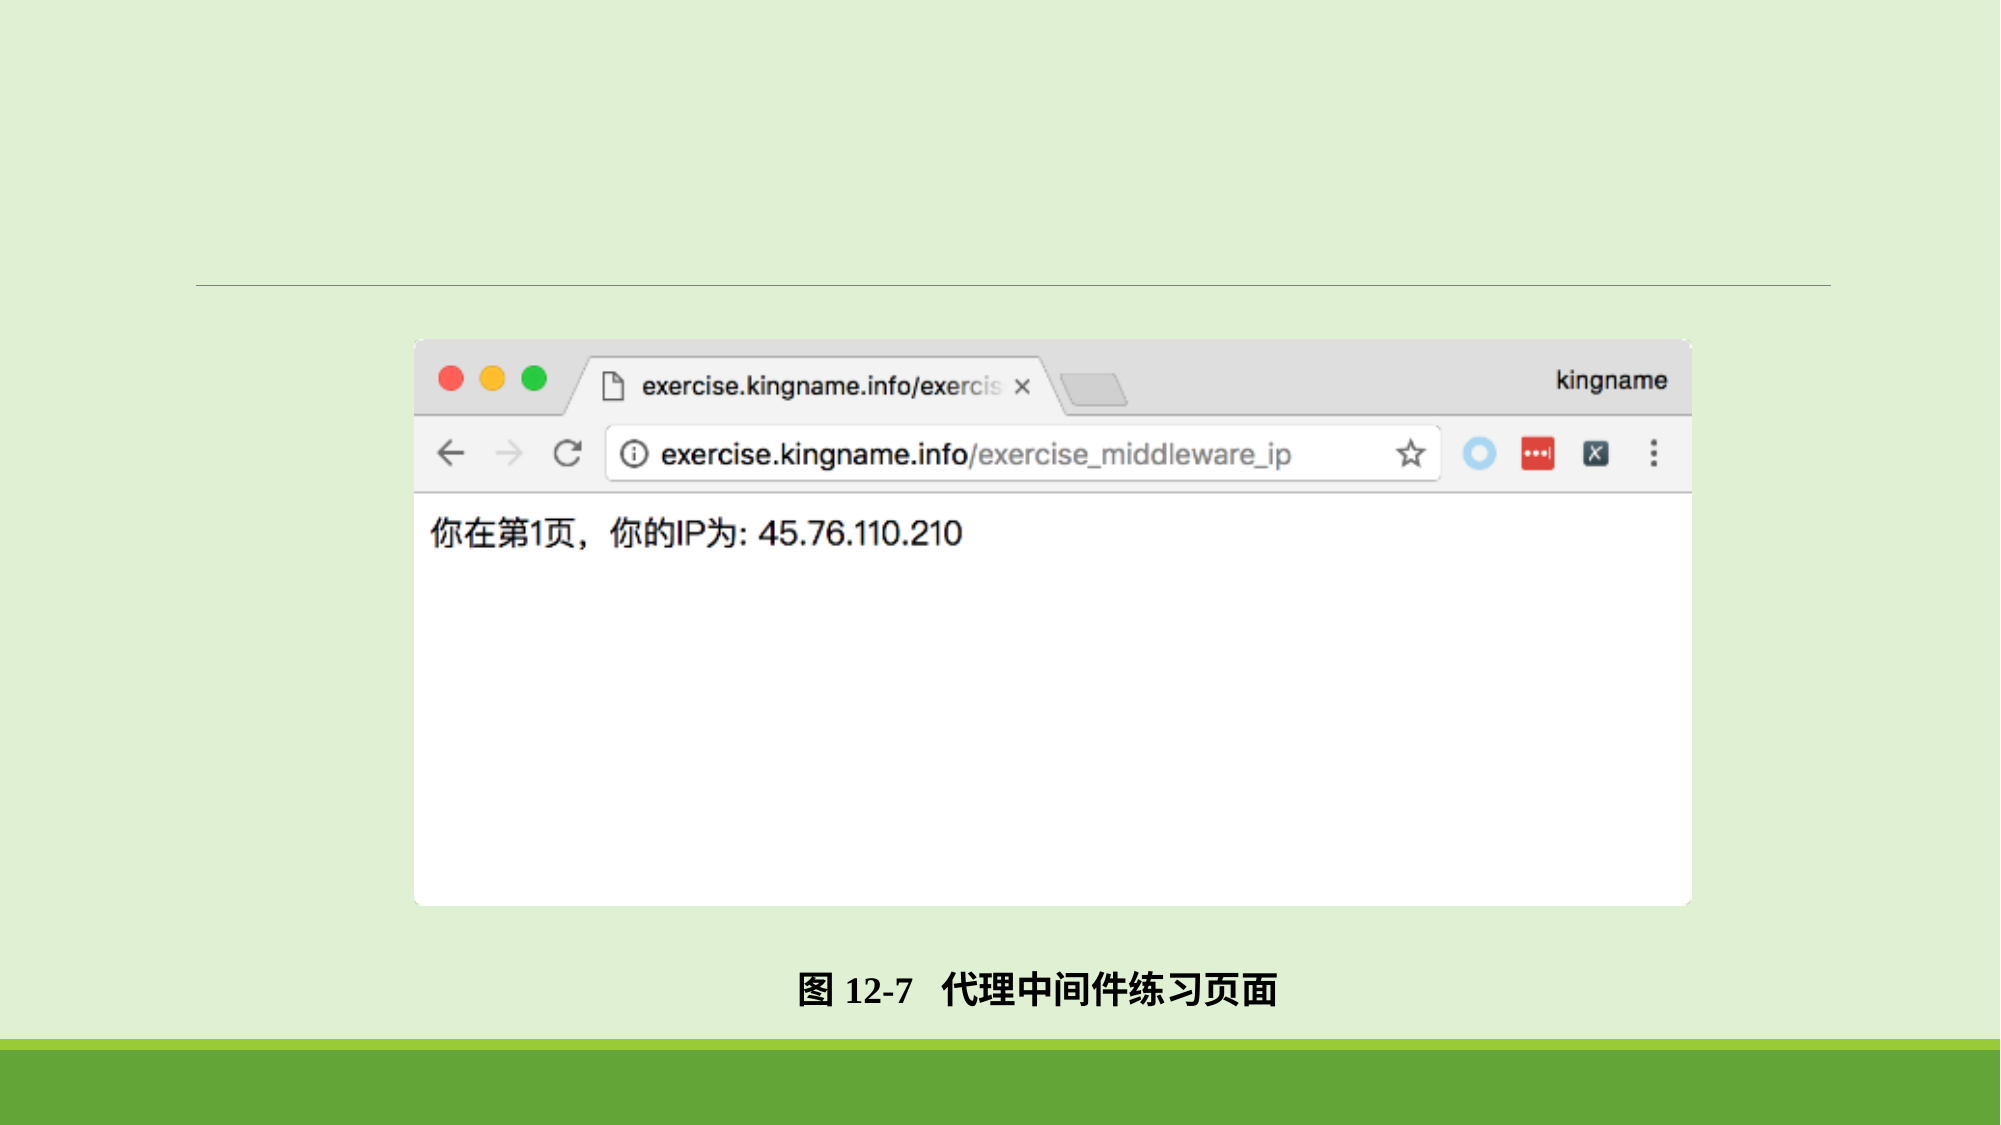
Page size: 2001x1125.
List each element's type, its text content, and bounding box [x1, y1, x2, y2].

text_box 图12-7 代理中间件练习页面 [783, 958, 1294, 1019]
picture [413, 338, 1693, 906]
